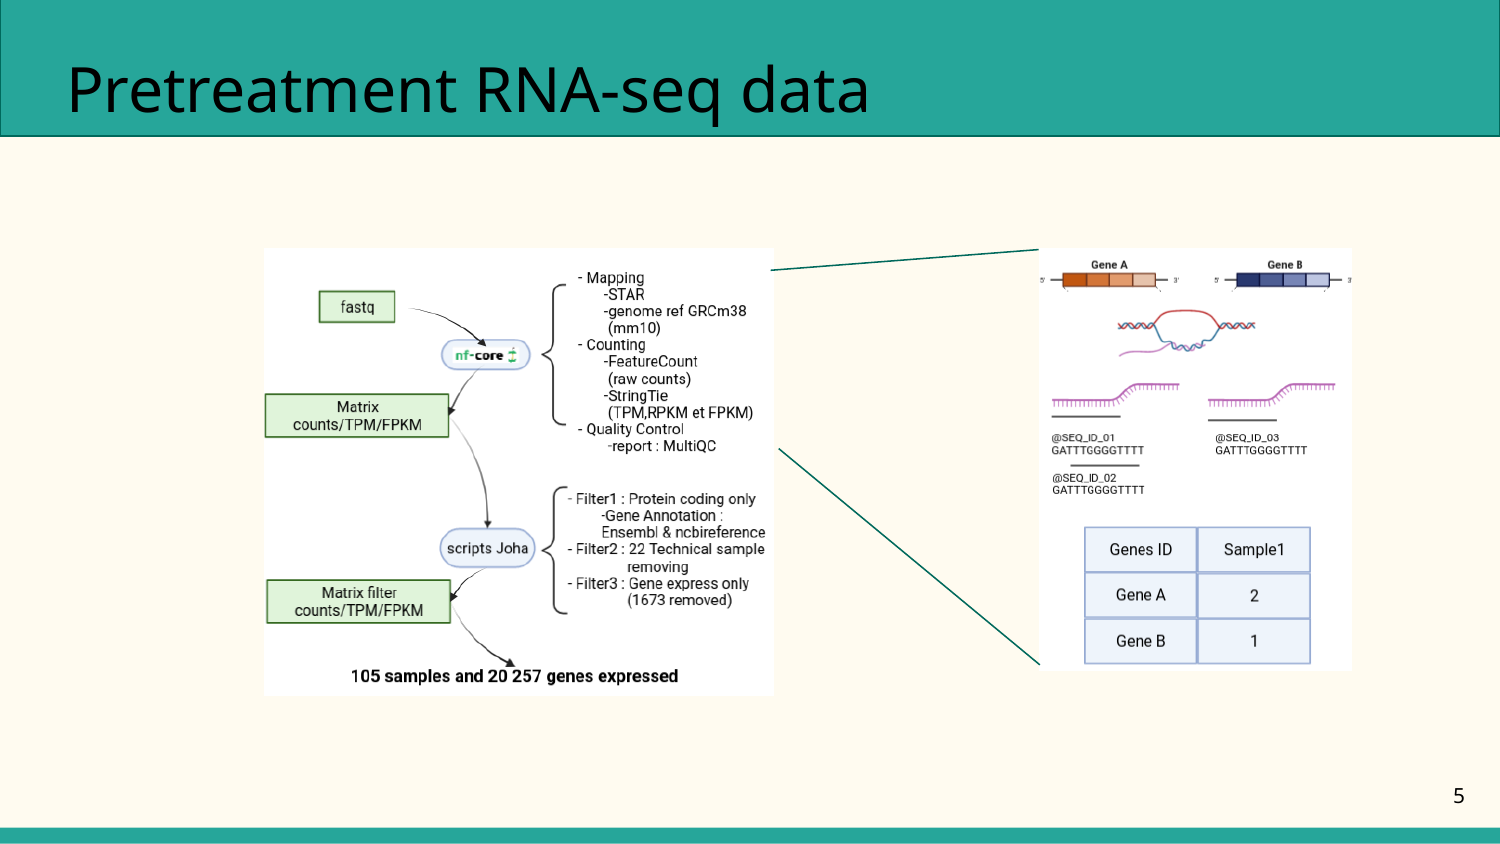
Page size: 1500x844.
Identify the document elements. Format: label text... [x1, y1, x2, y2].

picture [1038, 248, 1352, 672]
slide_number ‹#› [1389, 764, 1480, 830]
text_box [0, 0, 1500, 136]
picture [264, 248, 775, 696]
title Pretreatment RNA-seq data [51, 35, 1449, 136]
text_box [778, 448, 1041, 666]
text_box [770, 249, 1039, 271]
